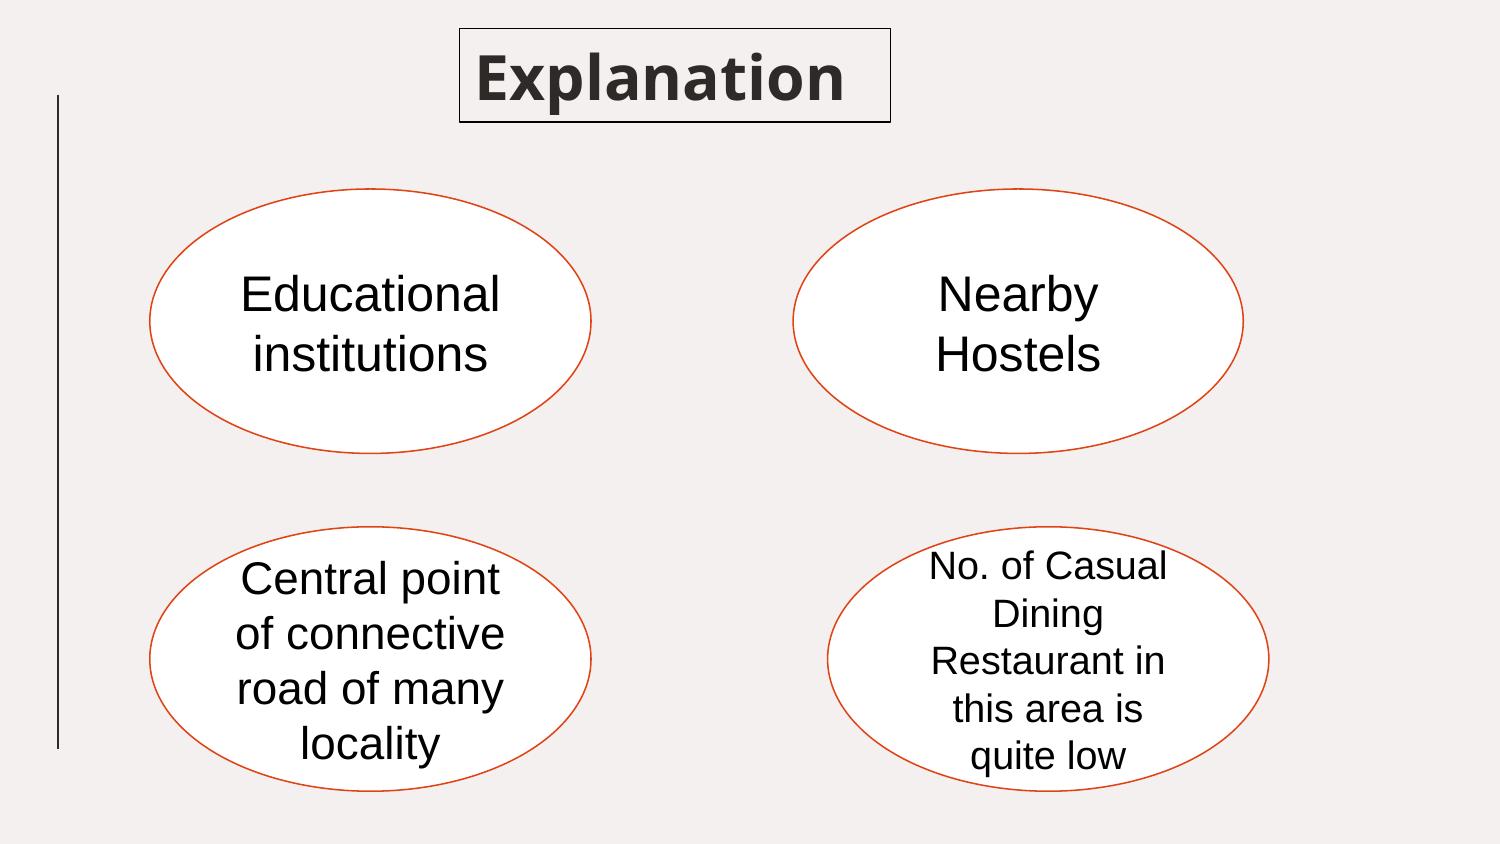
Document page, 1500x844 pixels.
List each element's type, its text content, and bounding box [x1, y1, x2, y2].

text_box Nearby Hostels [793, 188, 1244, 454]
title Explanation [459, 28, 891, 123]
text_box No. of Casual Dining Restaurant in this area is quite low [827, 526, 1269, 792]
list [118, 189, 1382, 807]
text_box Educational institutions [149, 188, 592, 454]
text_box Central point of connective road of many locality [149, 526, 592, 792]
